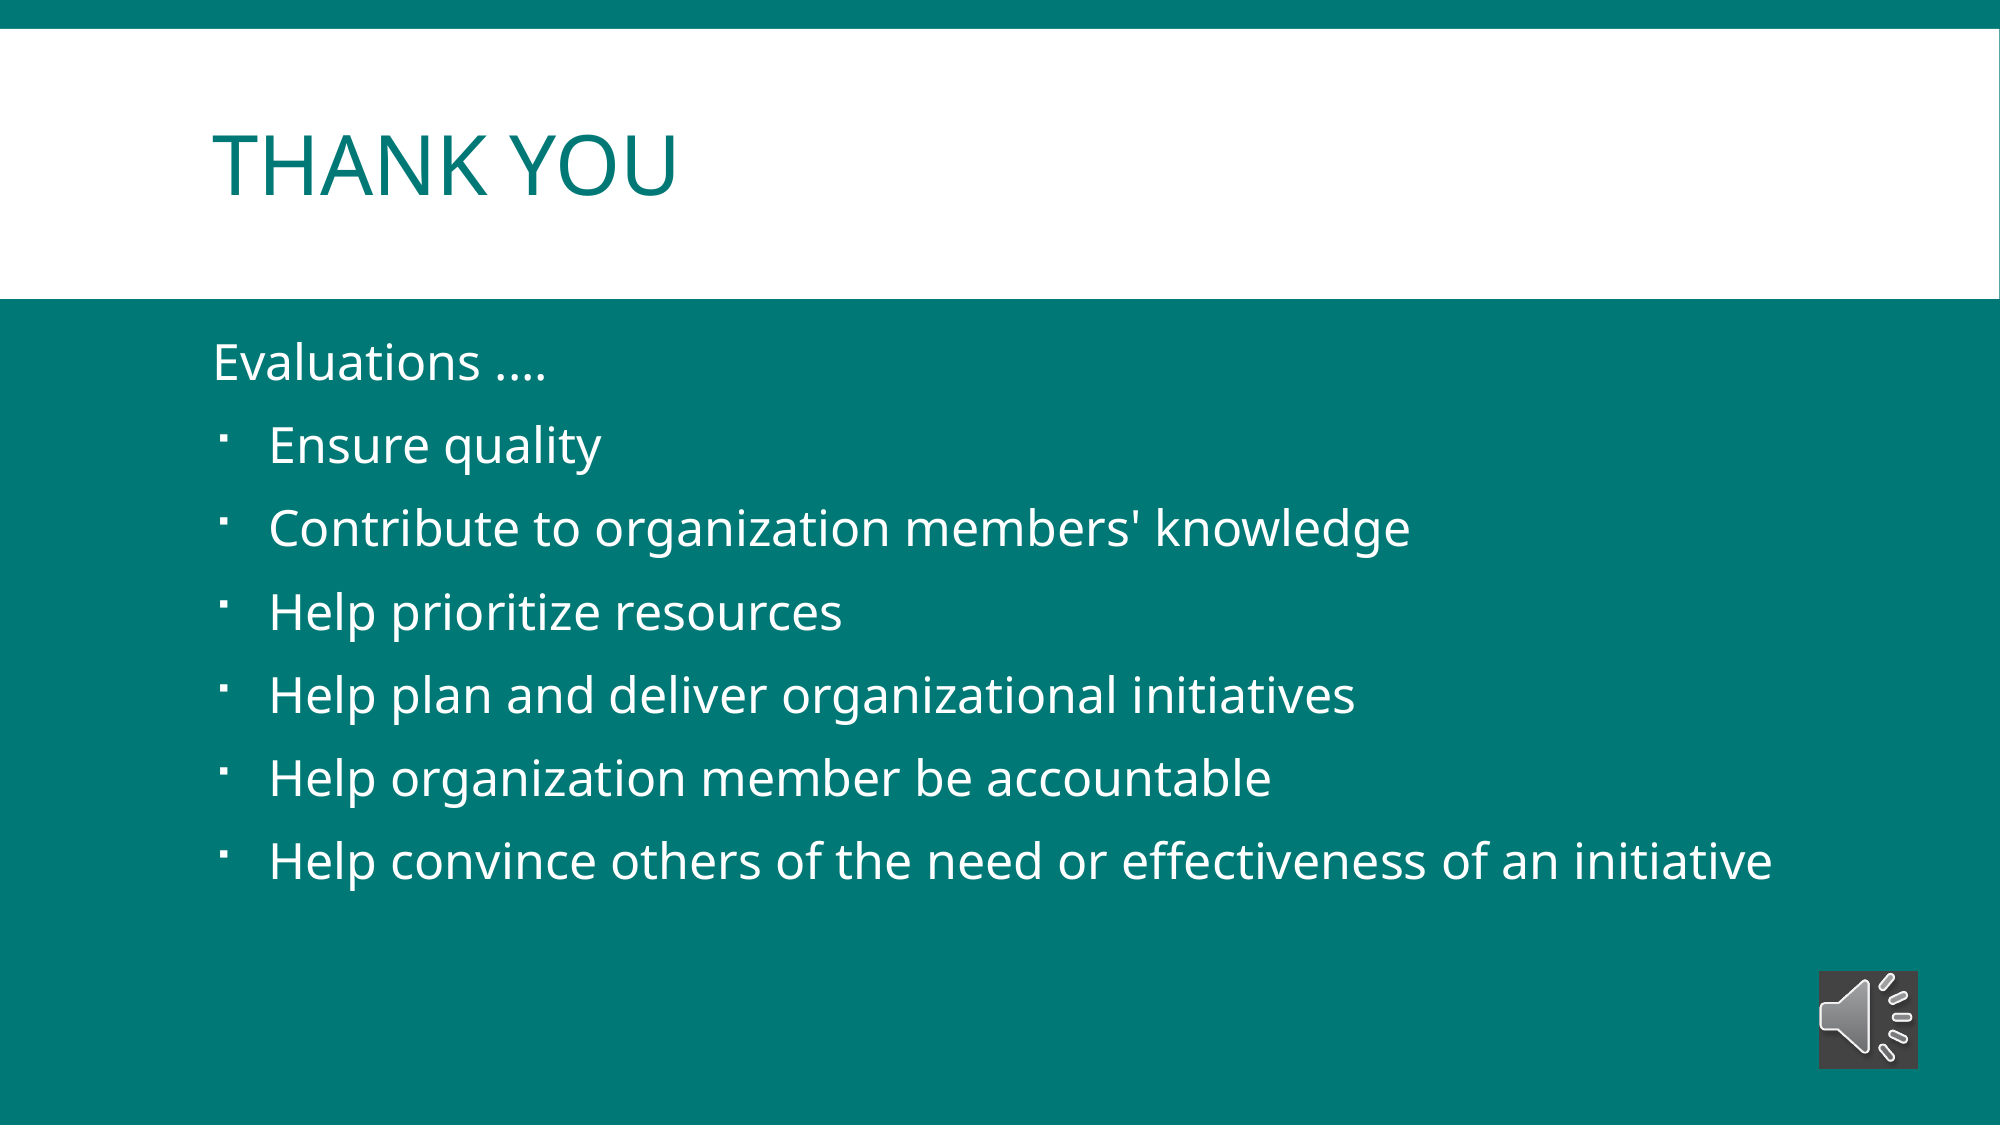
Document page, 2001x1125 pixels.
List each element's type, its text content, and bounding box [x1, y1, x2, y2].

list Evaluations .... Ensure quality Contribute to organization members' knowledge Help prioritize resources Help plan and deliver organizational initiatives Help organization member be accountable Help convince others of the need or effectiveness of an initiative [197, 329, 1803, 1020]
picture [1818, 969, 1919, 1071]
title Thank you [197, 46, 1803, 295]
